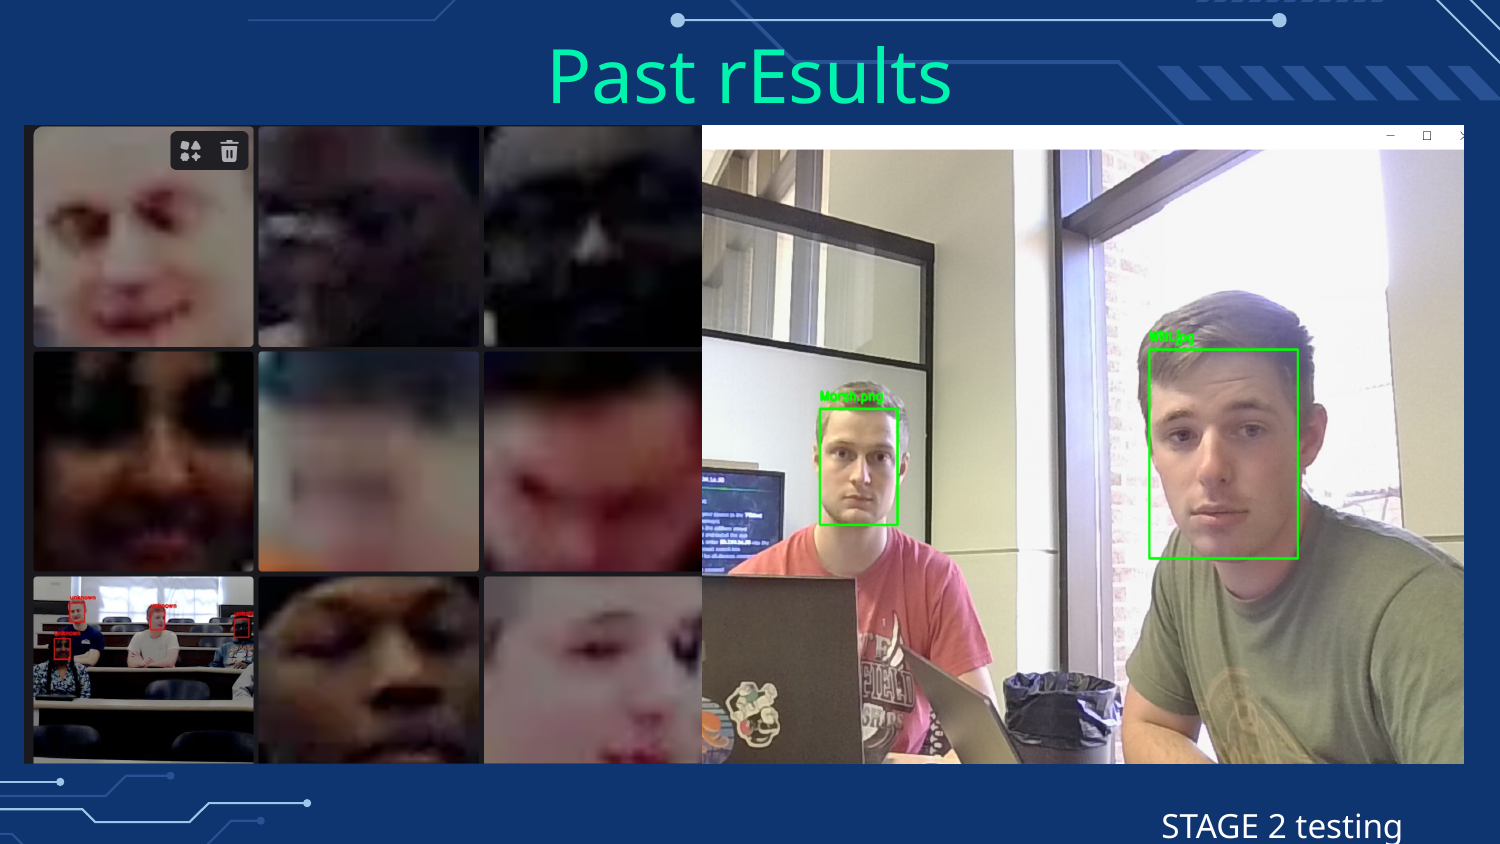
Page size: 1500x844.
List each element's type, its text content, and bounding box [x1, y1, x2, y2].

text_box STAGE 2 testing [1146, 790, 1441, 844]
picture [24, 125, 1465, 764]
title Past rEsults [118, 28, 1382, 109]
